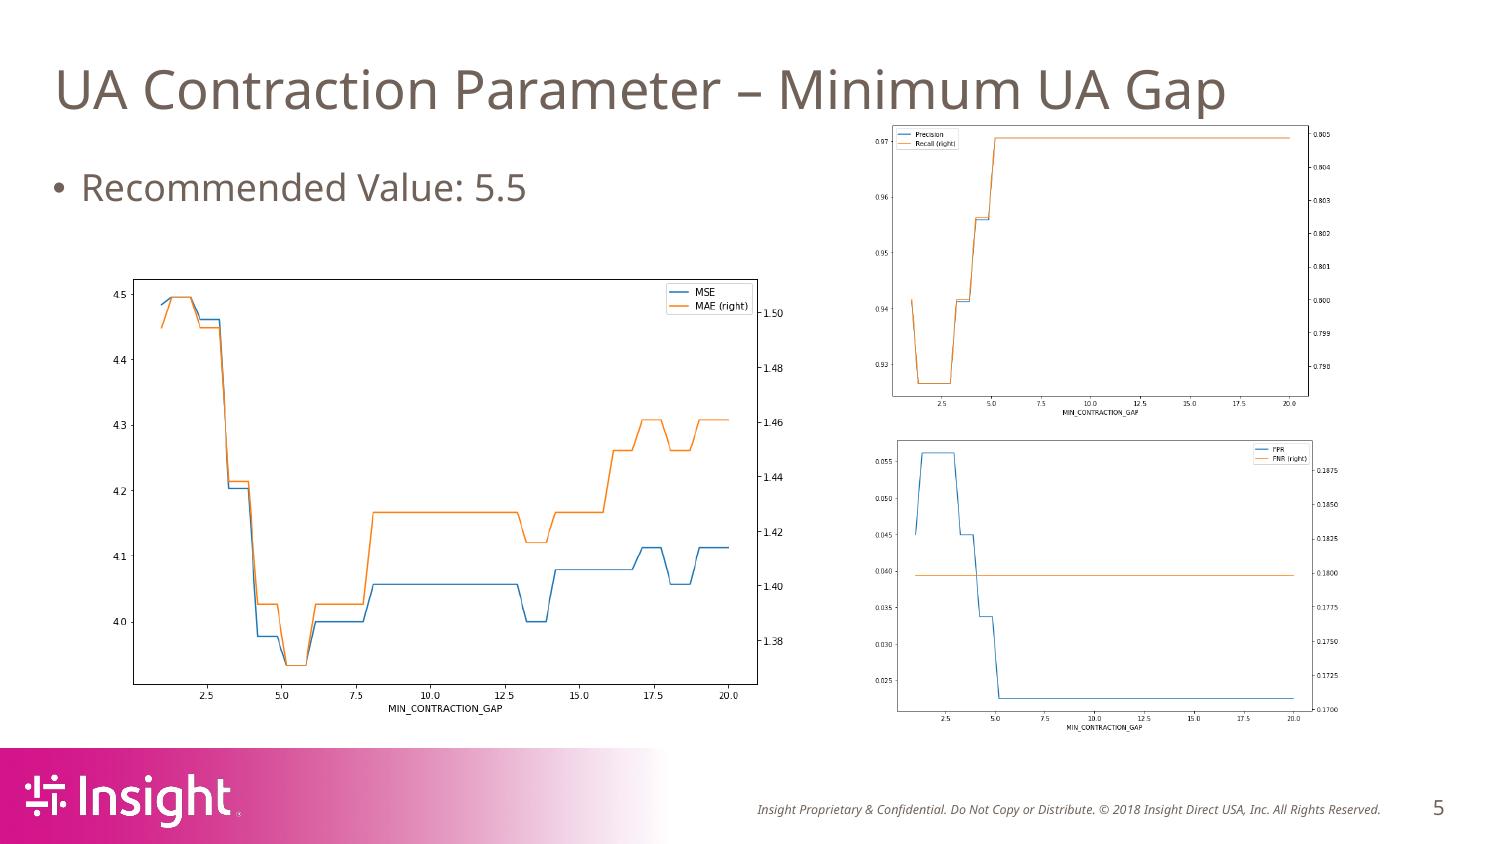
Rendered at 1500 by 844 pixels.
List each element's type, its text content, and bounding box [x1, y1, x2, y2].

title UA Contraction Parameter – Minimum UA Gap [39, 36, 1470, 148]
picture [104, 269, 790, 720]
list Recommended Value: 5.5 [37, 161, 1468, 644]
picture [0, 748, 999, 844]
picture [869, 434, 1342, 735]
picture [869, 119, 1334, 420]
